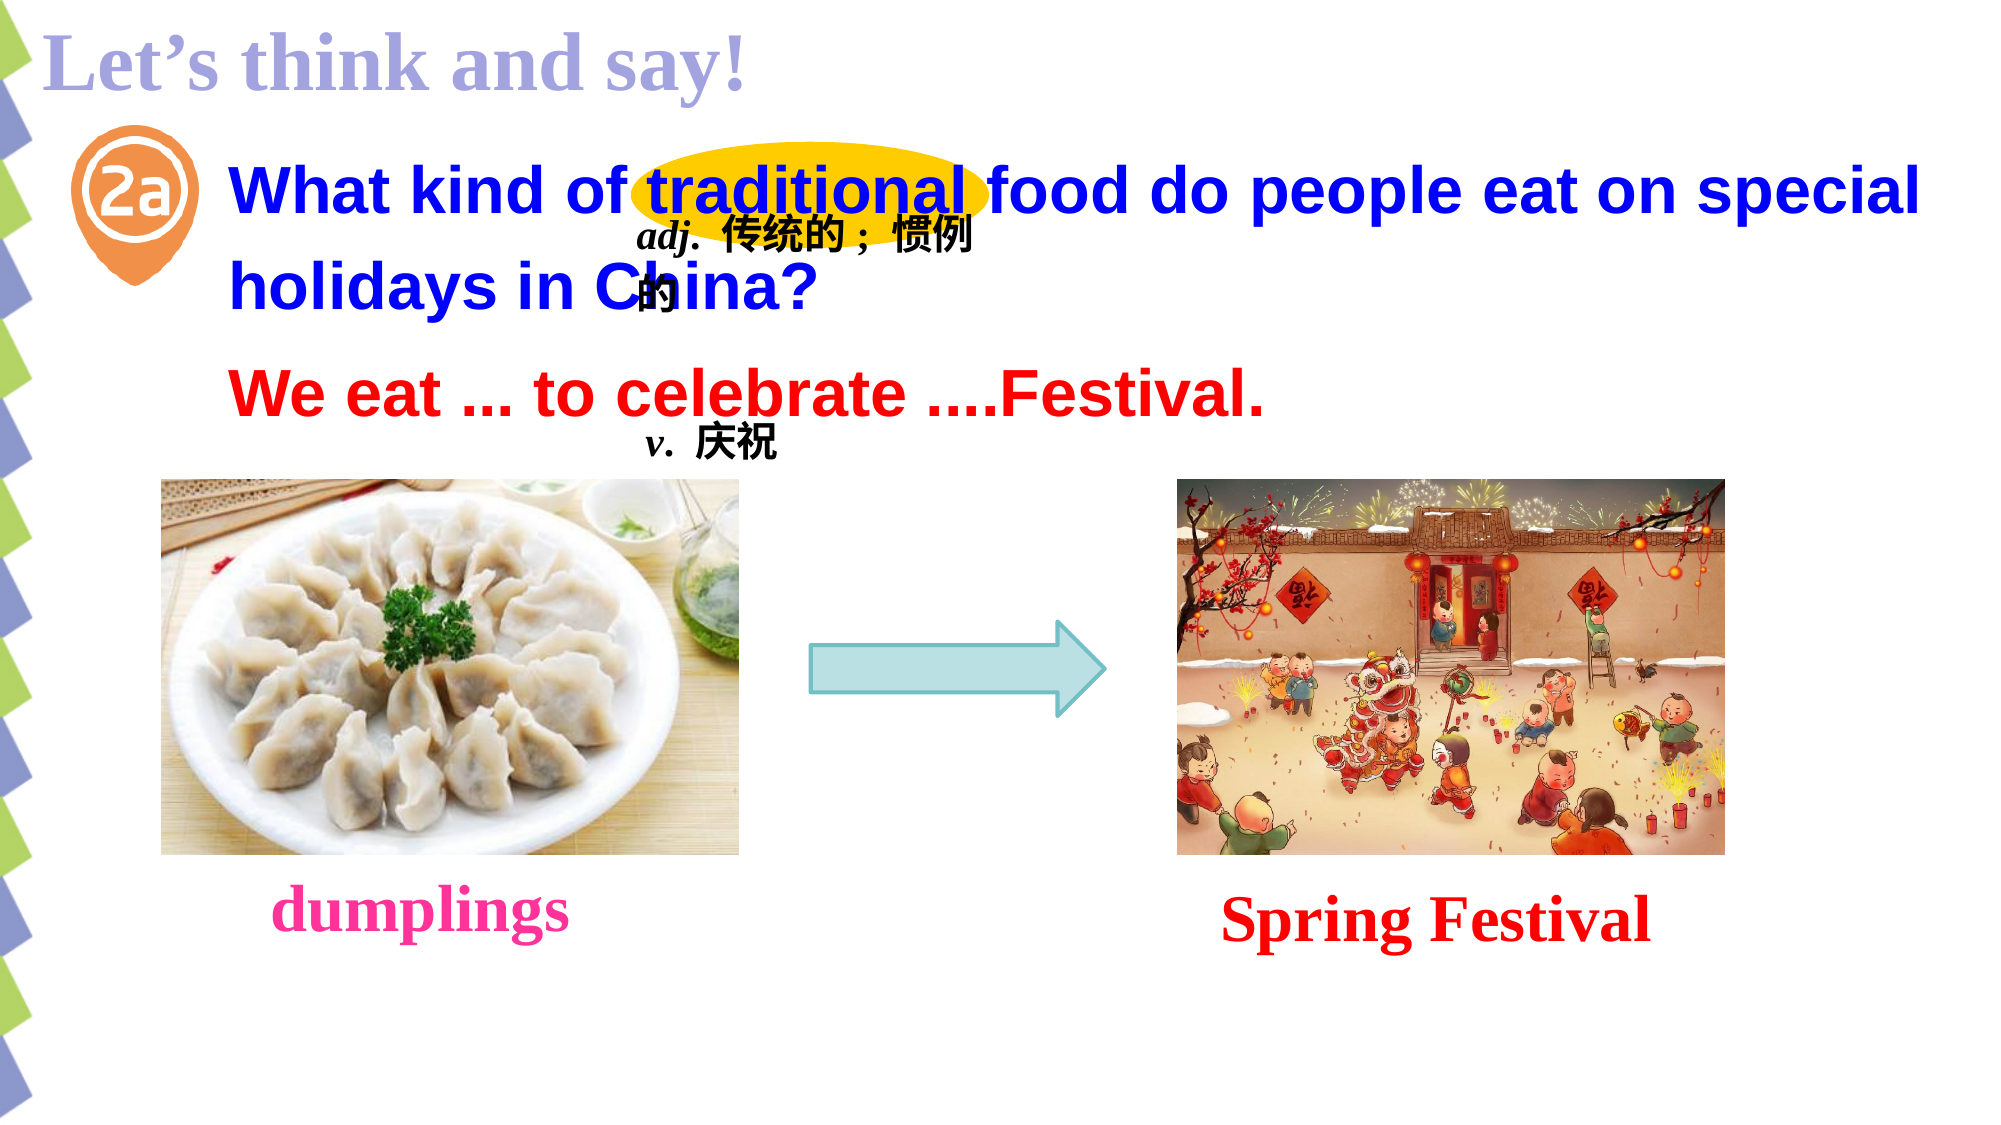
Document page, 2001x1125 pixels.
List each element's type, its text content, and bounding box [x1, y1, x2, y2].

text_box We eat ... to celebrate ....Festival. [213, 326, 1985, 437]
text_box What kind of traditional food do people eat on special holidays in China? [213, 123, 1985, 326]
picture [0, 0, 2001, 1125]
text_box Spring Festival [1205, 867, 1725, 962]
text_box adj. 传统的; 惯例的 [621, 190, 1011, 326]
text_box Let’s think and say! [27, 0, 765, 115]
text_box v. 庆祝 [630, 396, 798, 472]
text_box [808, 619, 1107, 718]
text_box dumplings [255, 863, 613, 984]
